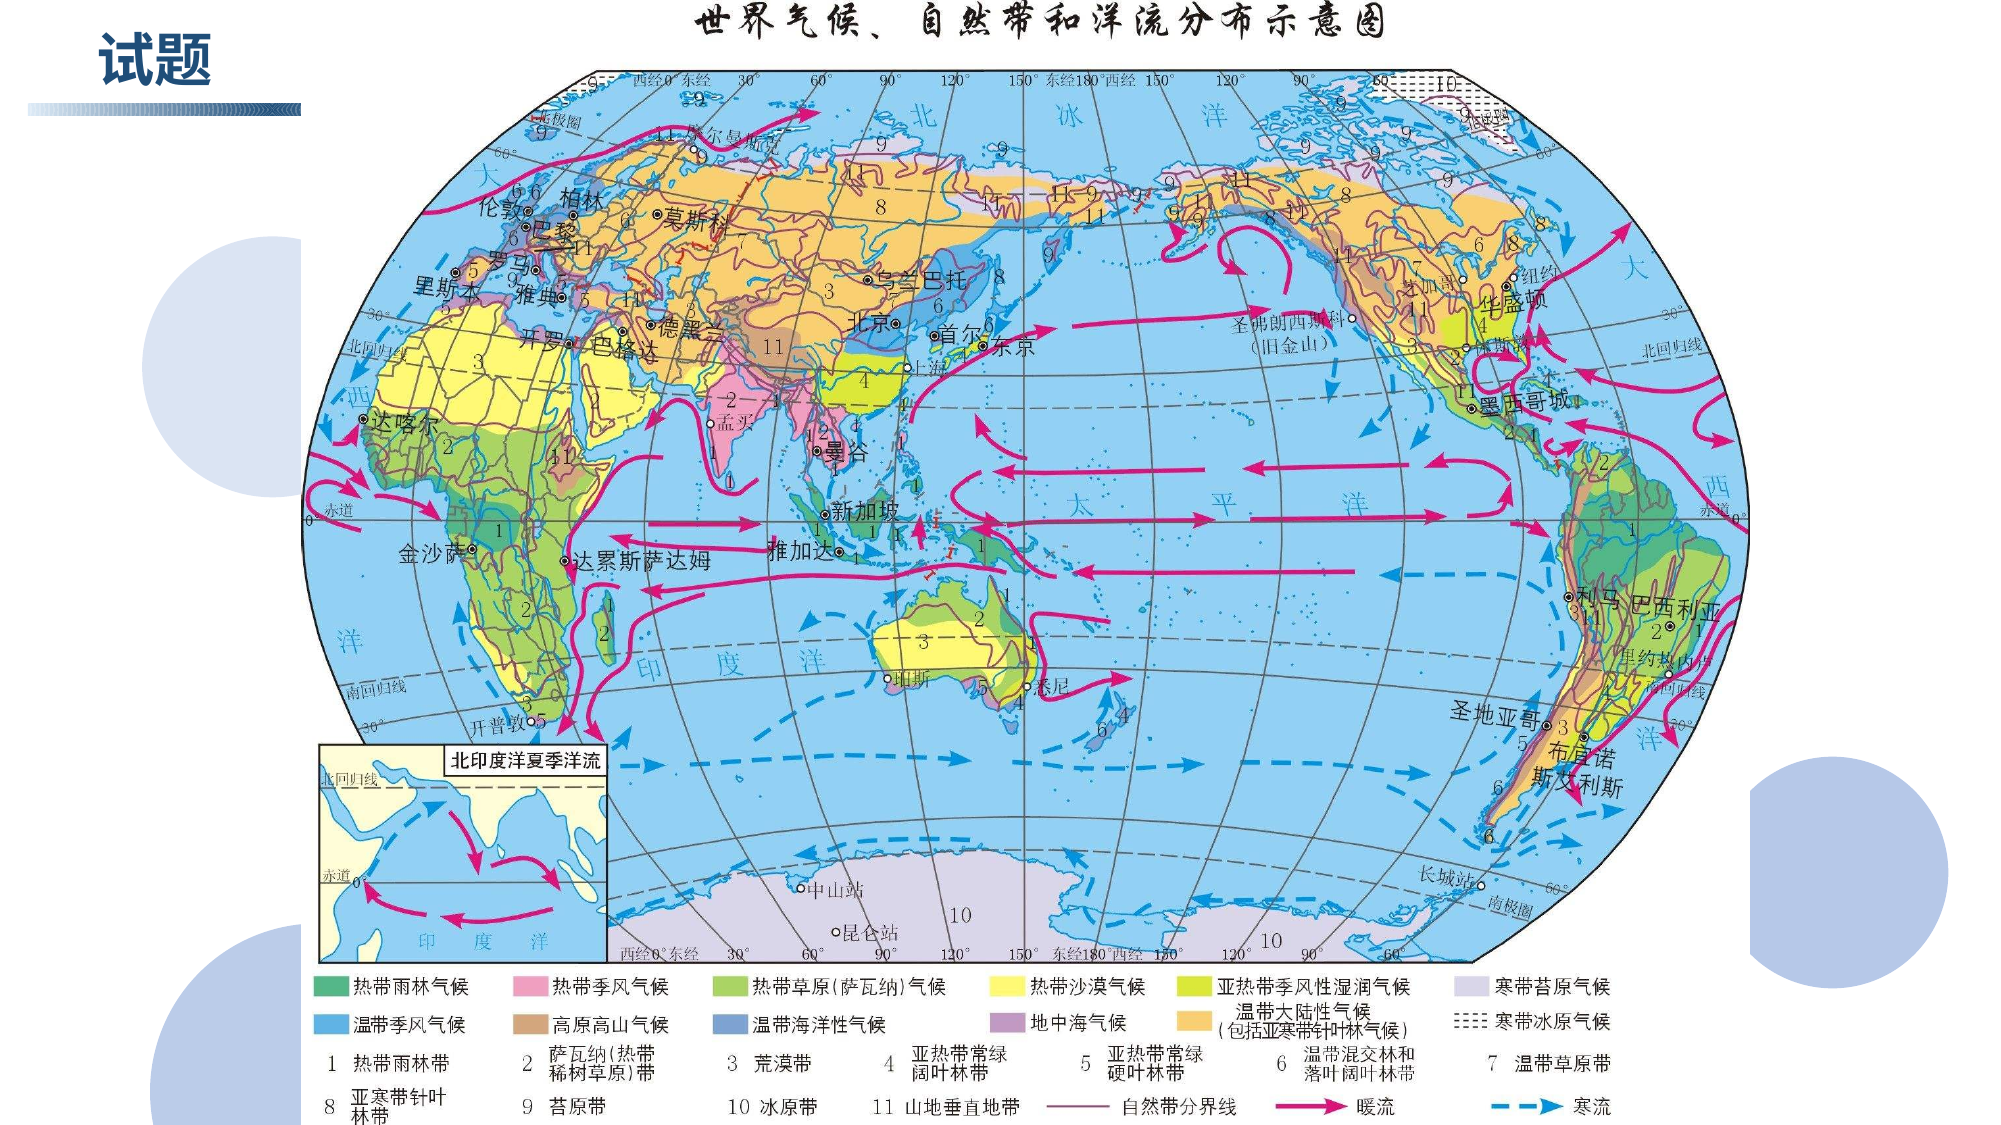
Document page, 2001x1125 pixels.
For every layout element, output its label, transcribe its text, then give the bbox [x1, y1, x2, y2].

picture [301, 0, 1750, 1125]
text_box [148, 923, 301, 1125]
text_box [27, 102, 301, 117]
text_box 试题 [81, 15, 295, 101]
text_box [141, 235, 301, 499]
text_box [1750, 755, 1950, 990]
